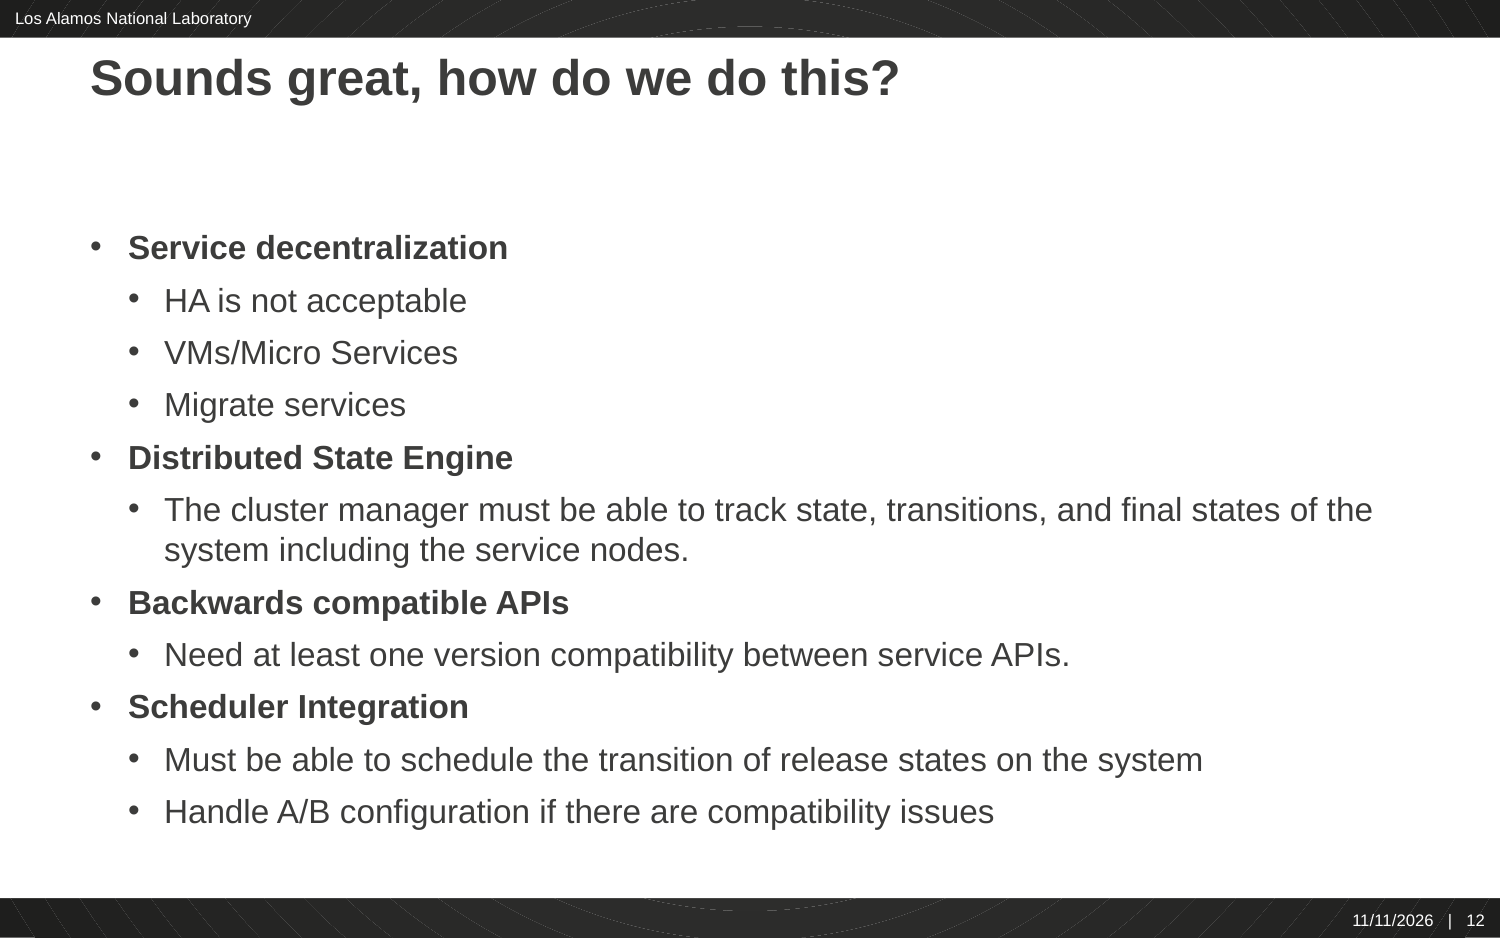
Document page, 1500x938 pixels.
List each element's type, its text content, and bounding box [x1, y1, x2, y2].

list Service decentralization HA is not acceptable VMs/Micro Services Migrate services Distributed State Engine The cluster manager must be able to track state, transitions, and final states of the system including the service nodes. Backwards compatible APIs Need at least one version compatibility between service APIs. Scheduler Integration Must be able to schedule the transition of release states on the system Handle A/B configuration if there are compatibility issues [75, 218, 1425, 843]
title Sounds great, how do we do this? [75, 37, 1425, 194]
